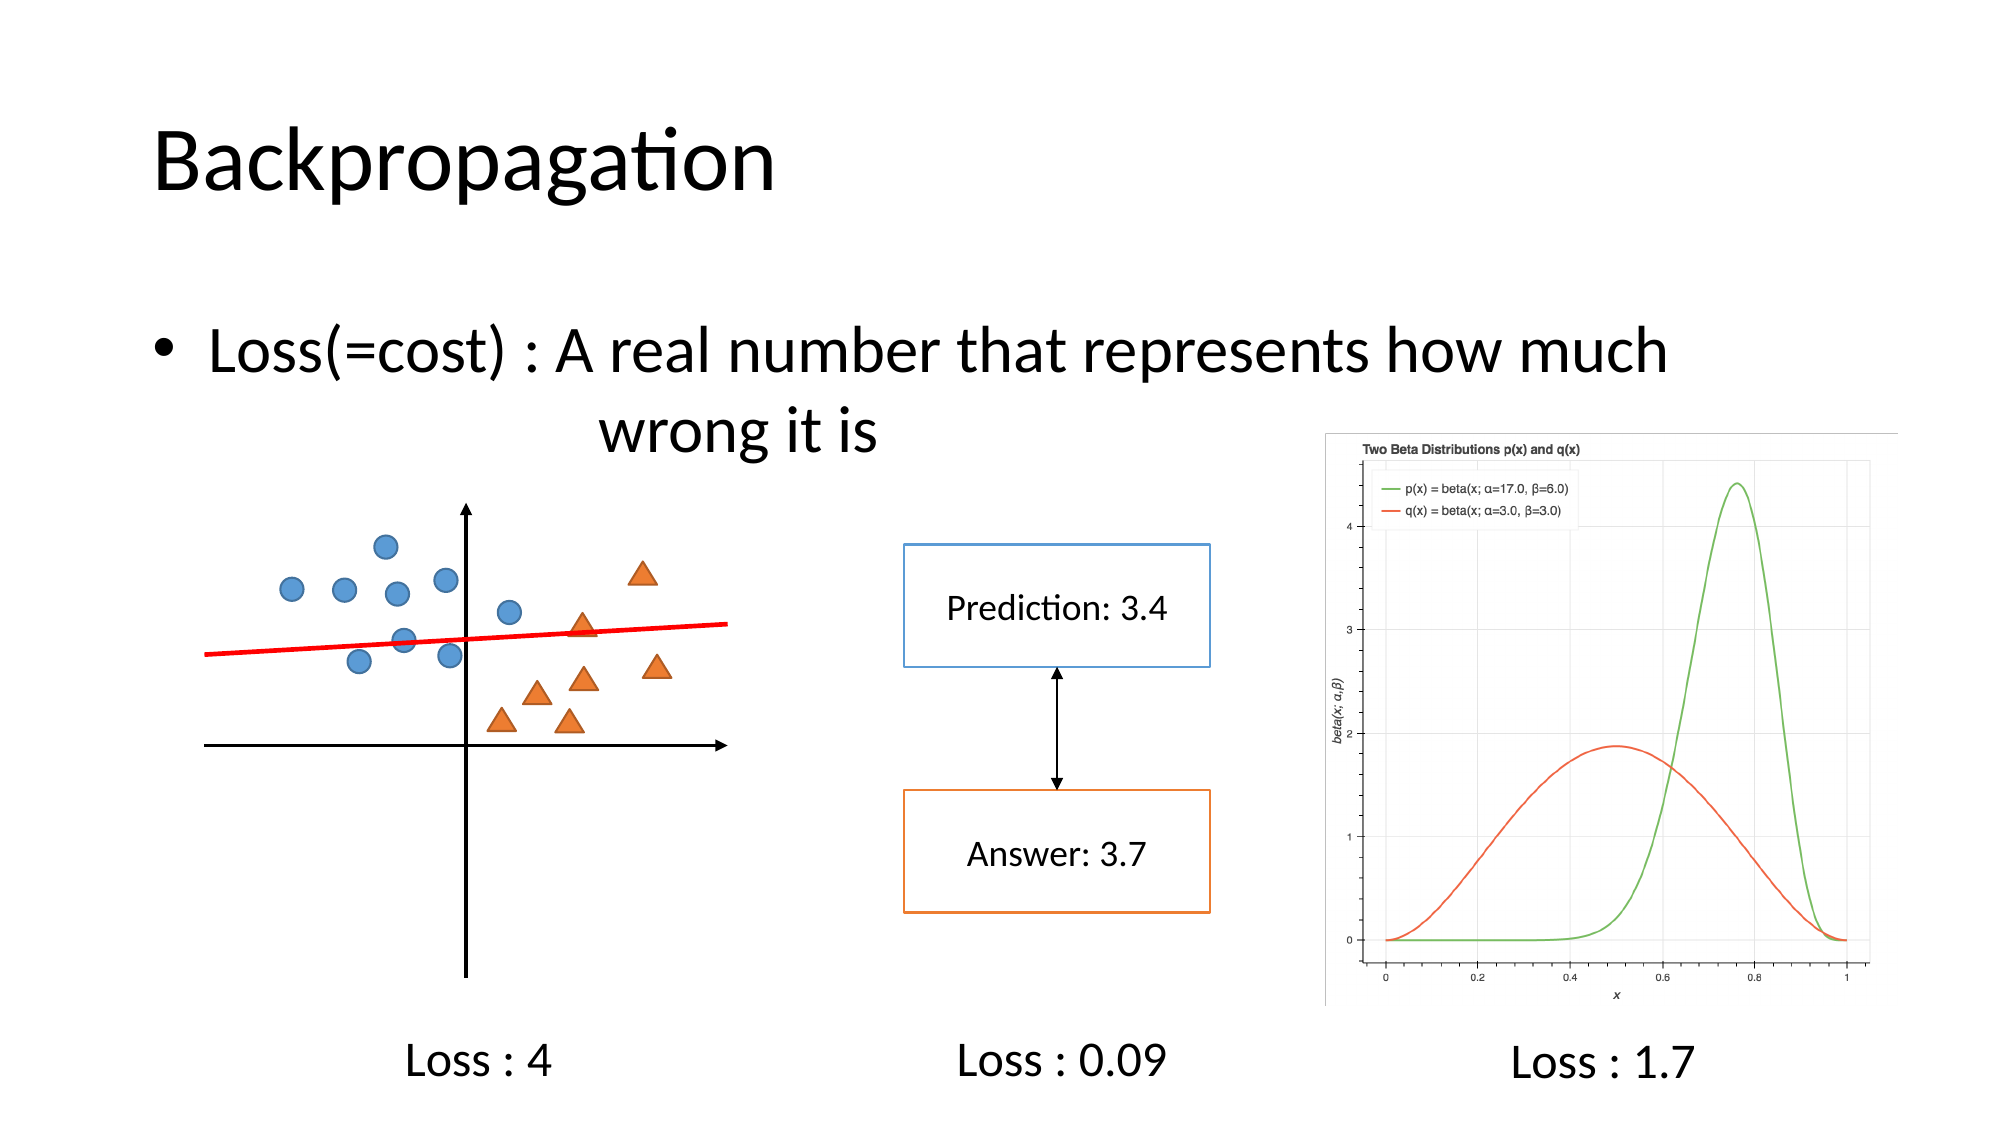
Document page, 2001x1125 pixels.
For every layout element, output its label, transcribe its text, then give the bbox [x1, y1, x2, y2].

text_box [522, 679, 553, 706]
text_box Loss : 1.7 [1495, 1021, 1711, 1096]
text_box [384, 581, 411, 607]
list Loss(=cost) : A real number that represents how much wrong it is [137, 298, 1863, 1013]
text_box [641, 655, 673, 679]
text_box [204, 624, 728, 655]
text_box [346, 655, 372, 675]
text_box [574, 611, 591, 624]
text_box [568, 665, 600, 692]
text_box Answer: 3.7 [903, 789, 1211, 914]
text_box [627, 560, 659, 586]
text_box [331, 577, 358, 603]
text_box Loss : 4 [390, 1018, 568, 1094]
title Backpropagation [137, 45, 1863, 263]
text_box [486, 706, 517, 733]
text_box [433, 567, 459, 593]
picture [1325, 433, 1898, 1006]
text_box [437, 655, 463, 669]
text_box Loss : 0.09 [941, 1018, 1182, 1094]
text_box [373, 534, 399, 560]
text_box [279, 576, 305, 602]
text_box Prediction: 3.4 [903, 543, 1211, 668]
text_box [554, 708, 585, 734]
text_box [496, 599, 523, 624]
